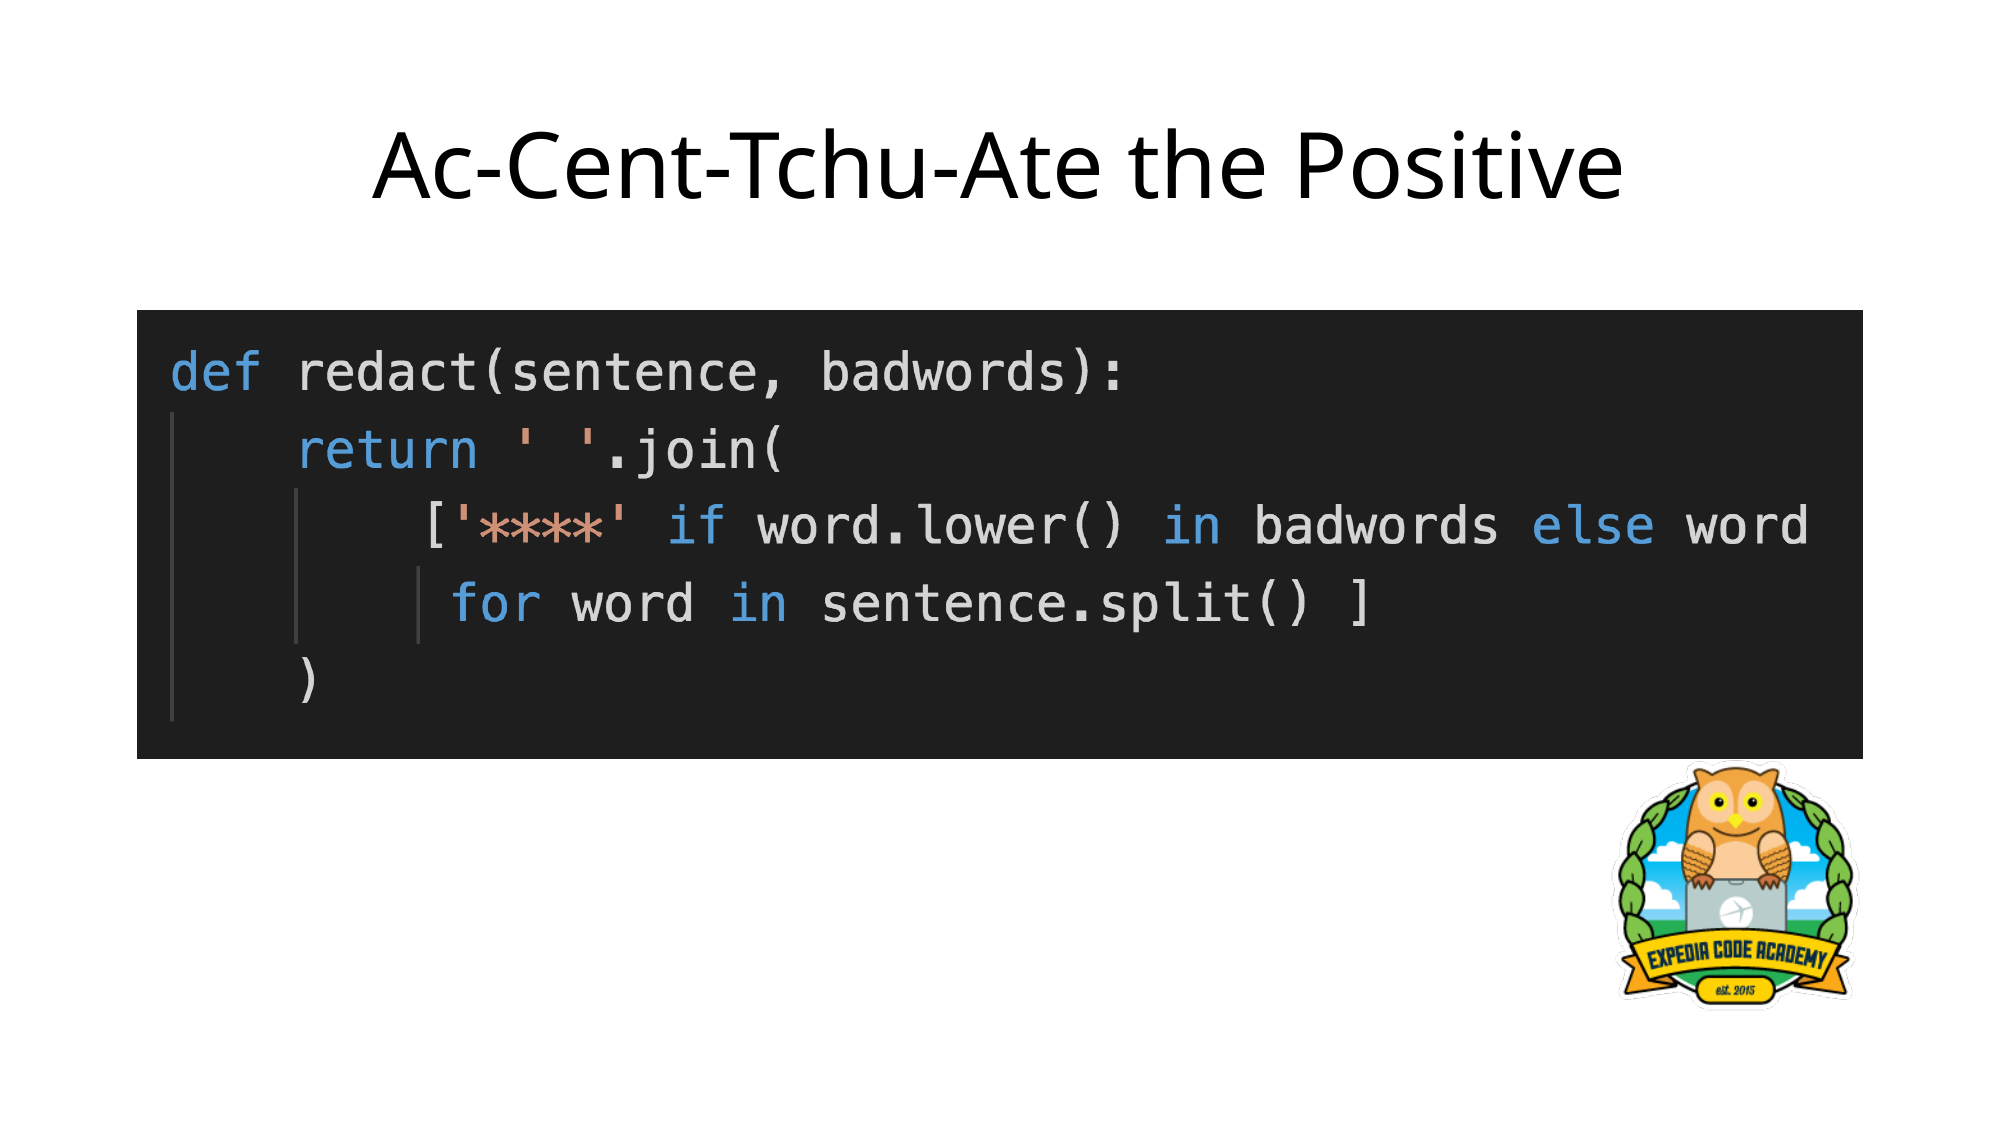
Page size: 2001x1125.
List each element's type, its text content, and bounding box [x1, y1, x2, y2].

title Ac-Cent-Tchu-Ate the Positive [137, 59, 1863, 278]
picture [1607, 758, 1863, 1014]
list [137, 311, 1863, 759]
